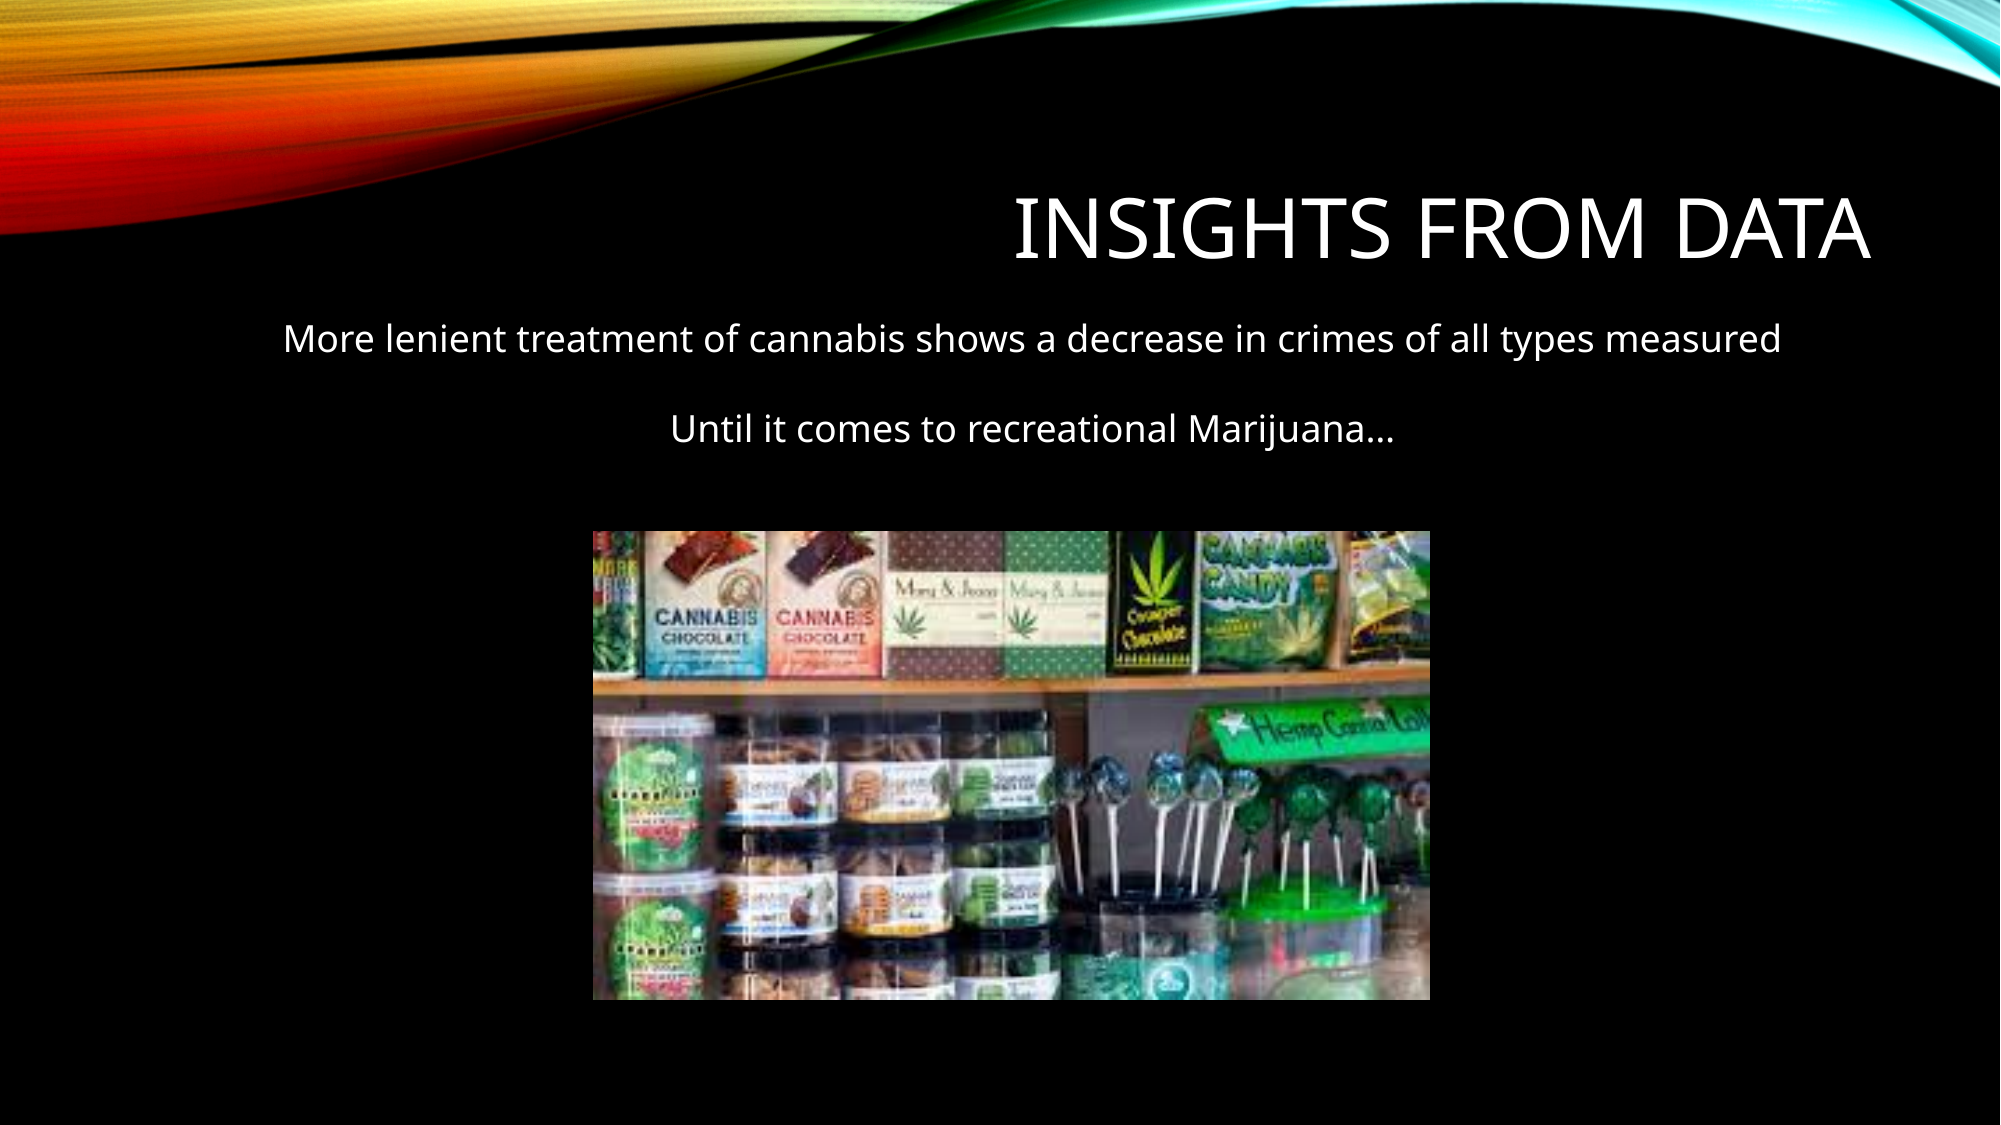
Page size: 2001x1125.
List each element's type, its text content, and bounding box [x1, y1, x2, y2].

picture [0, 0, 2000, 237]
title Insights from Data [474, 125, 1888, 338]
picture [592, 530, 1430, 1000]
text_box More lenient treatment of cannabis shows a decrease in crimes of all types measured Until it comes to recreational Marijuana… [267, 307, 1799, 457]
